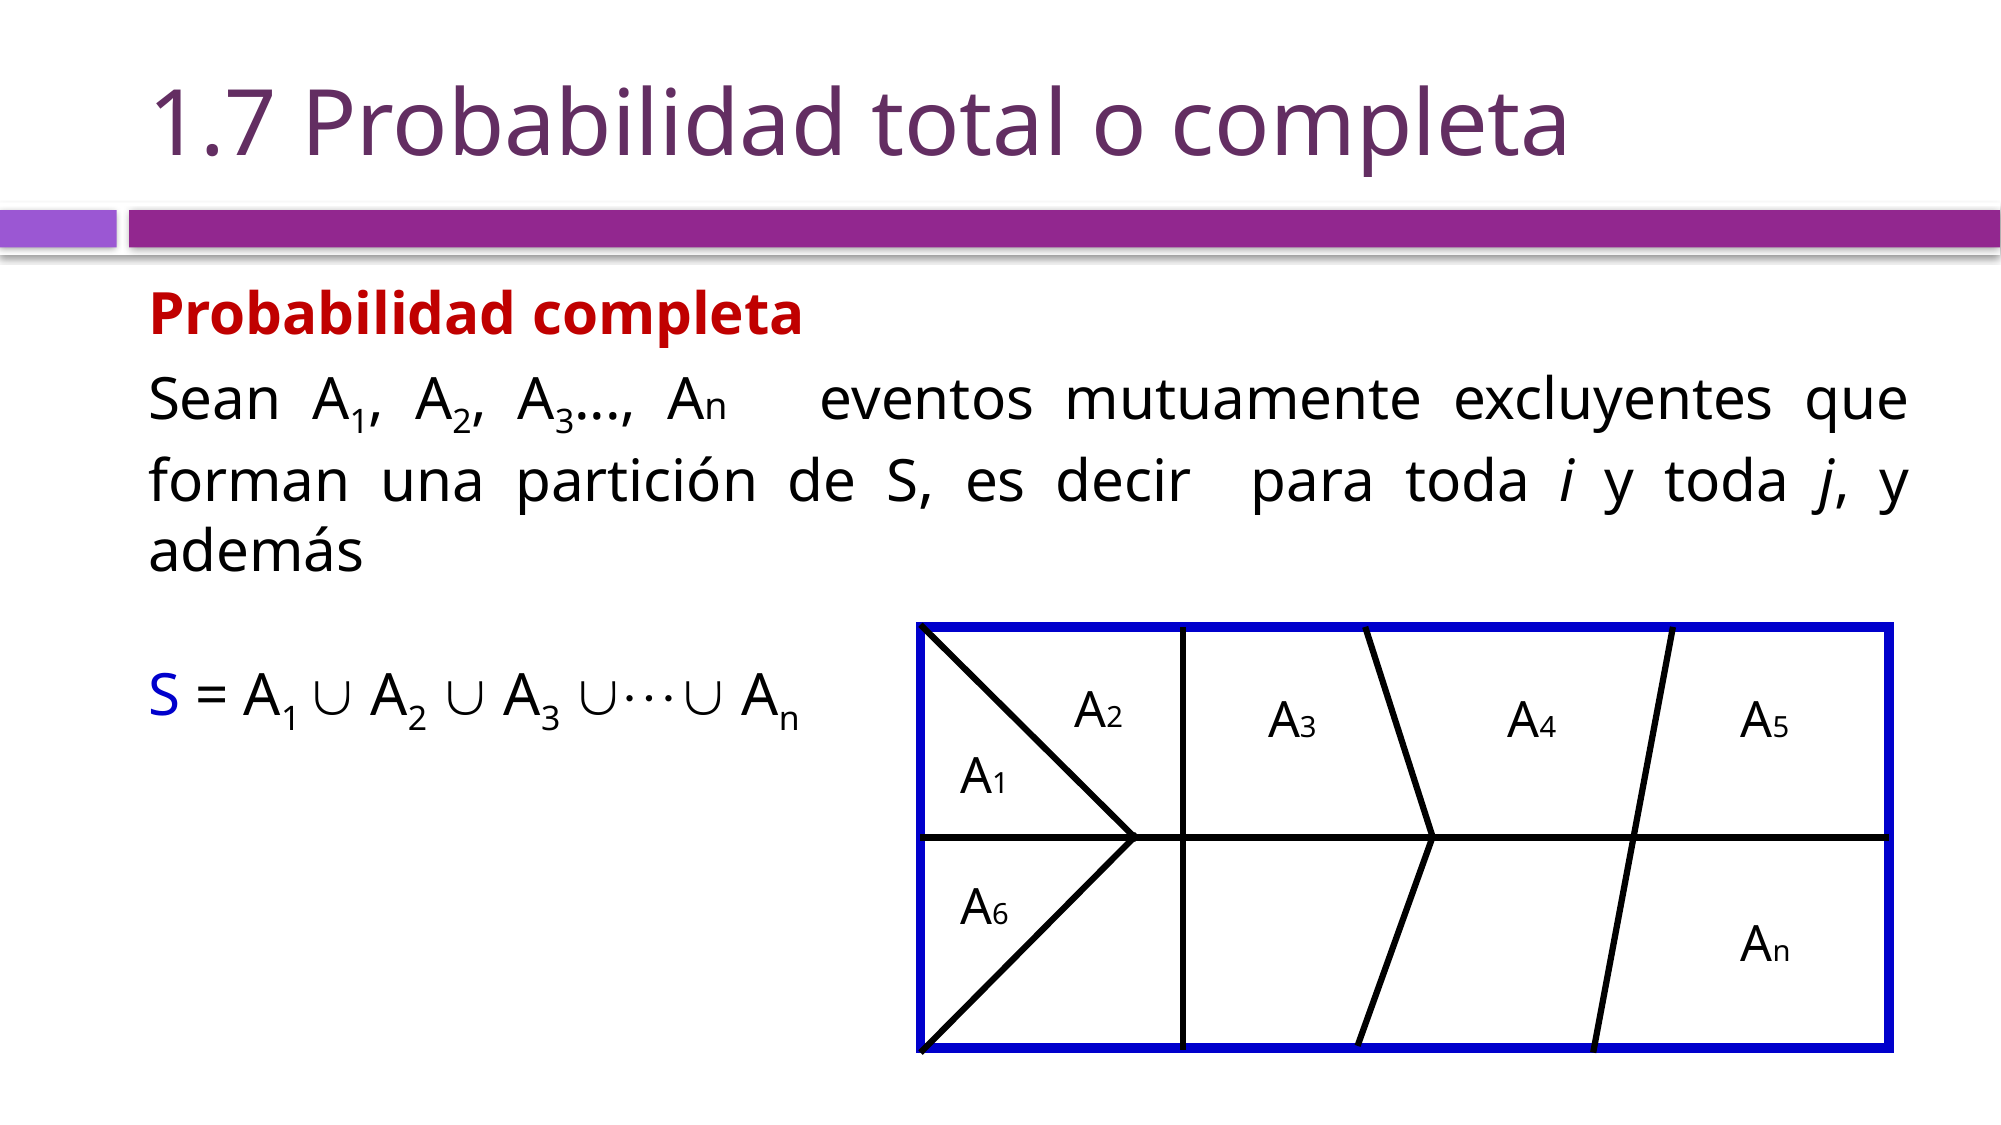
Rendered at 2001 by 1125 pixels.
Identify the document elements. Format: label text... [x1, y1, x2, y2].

title 1.7 Probabilidad total o completa [133, 37, 1917, 200]
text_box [920, 624, 1890, 1053]
